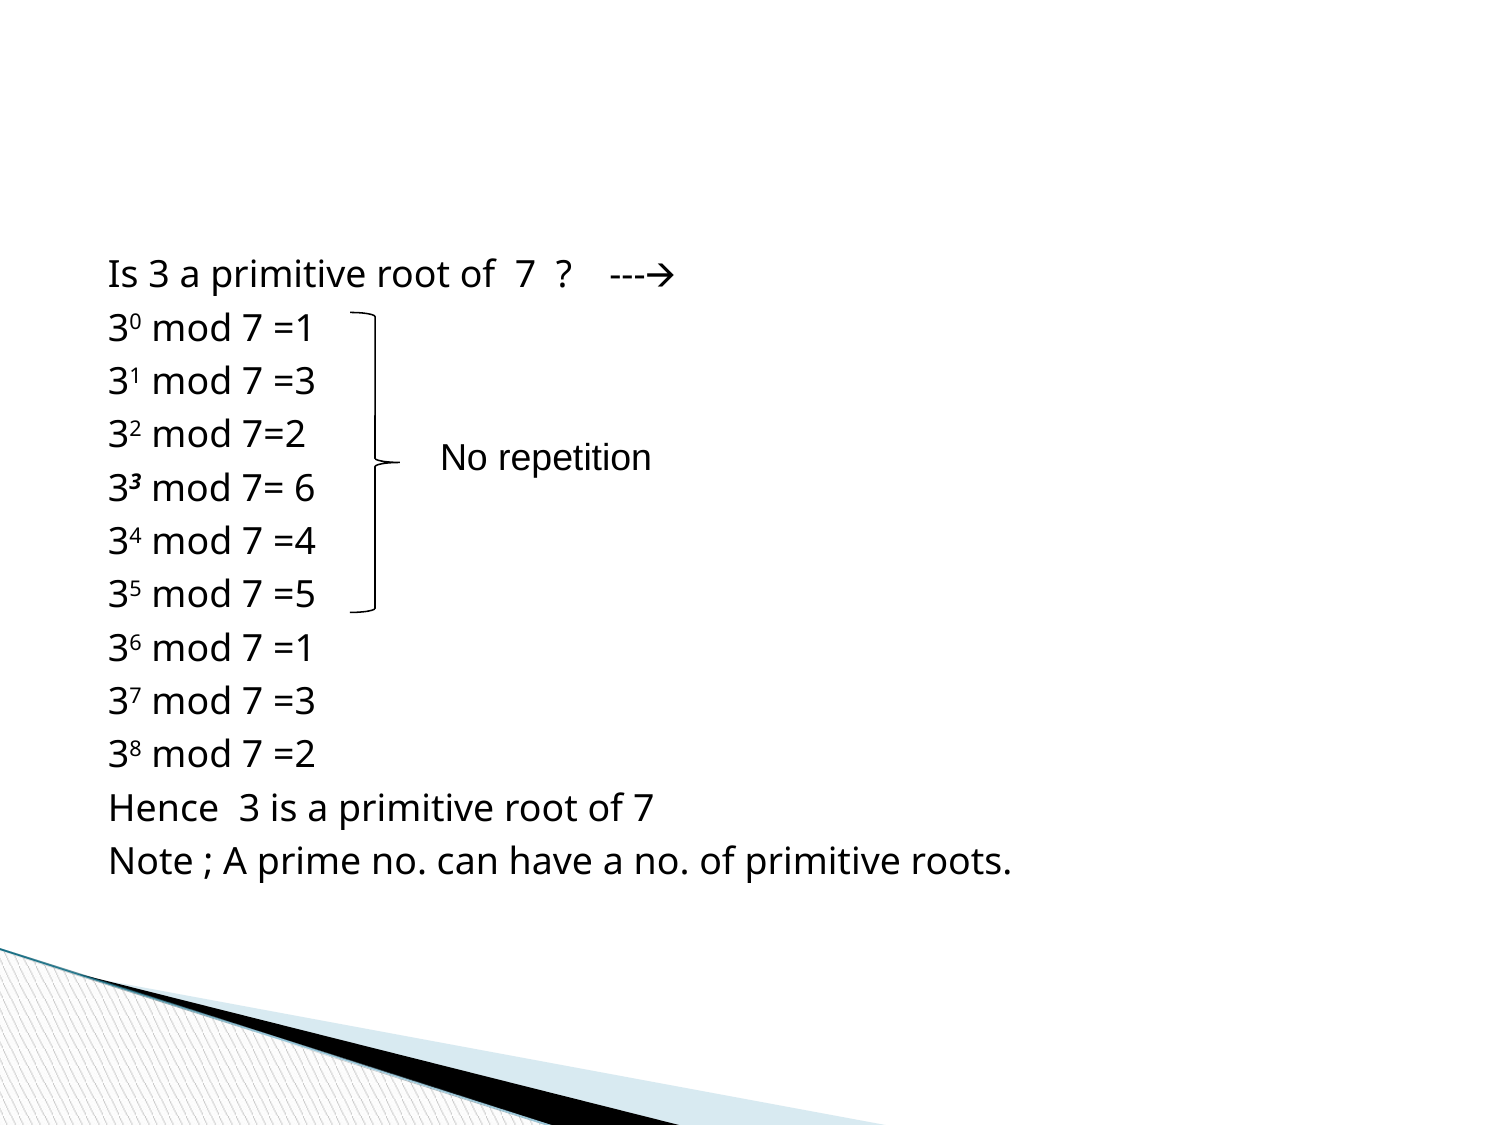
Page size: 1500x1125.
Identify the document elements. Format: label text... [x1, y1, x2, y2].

text_box No repetition [425, 424, 775, 485]
picture [0, 947, 559, 1125]
text_box [349, 312, 400, 613]
list Is 3 a primitive root of 7 ? ---🡪 30 mod 7 =1 31 mod 7 =3 32 mod 7=2 33 mod 7= 6 34 mod 7 =4 35 mod 7 =5 36 mod 7 =1 37 mod 7 =3 38 mod 7 =2 Hence 3 is a primitive root of 7 Note ; A prime no. can have a no. of primitive roots. [75, 242, 1425, 986]
